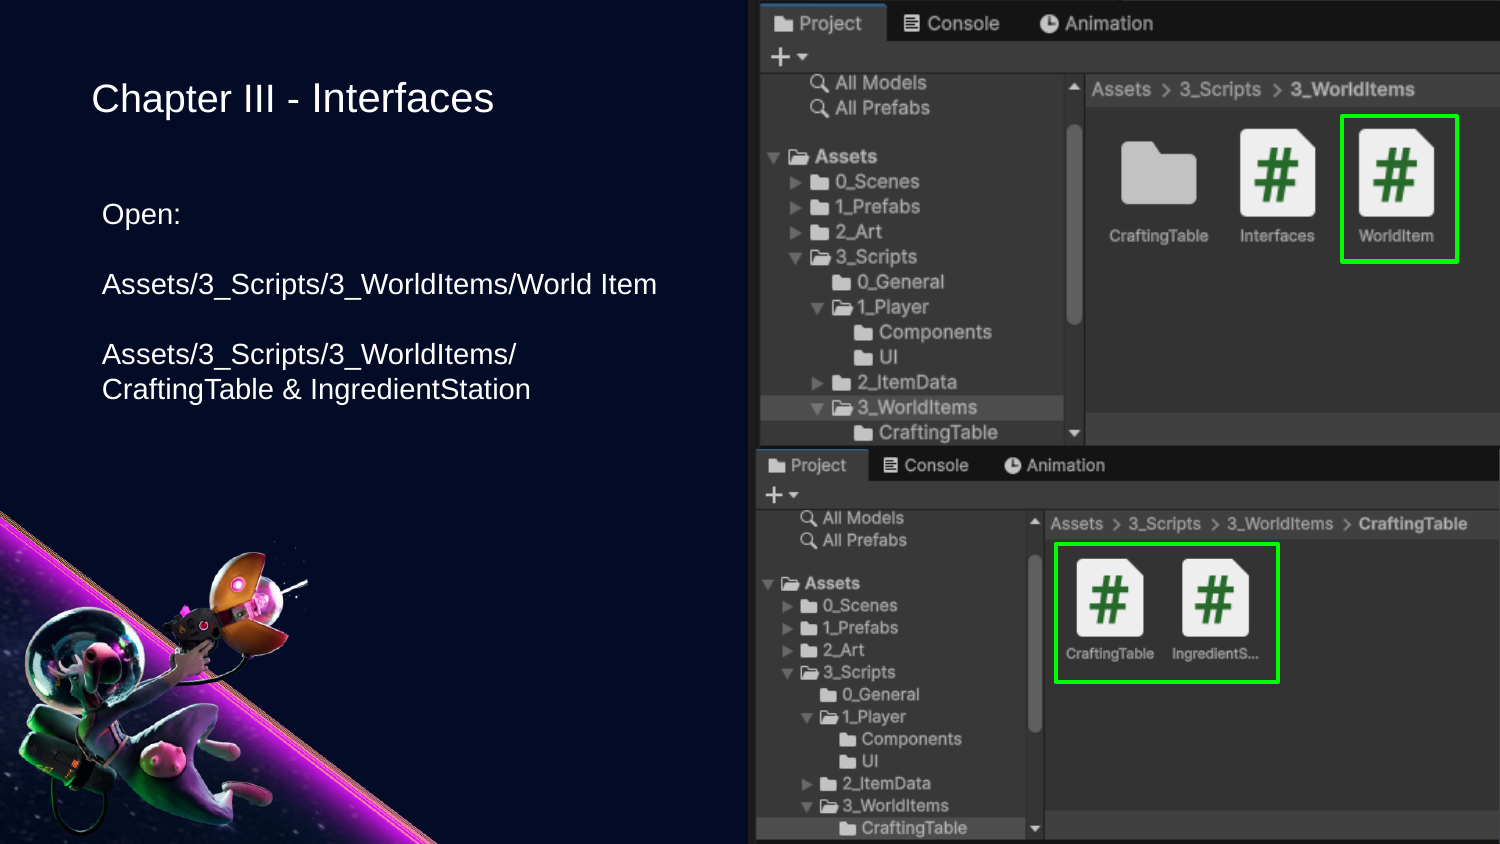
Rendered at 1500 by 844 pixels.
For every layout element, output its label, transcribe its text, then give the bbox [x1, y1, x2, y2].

picture [0, 0, 1500, 844]
text_box Open: Assets/3_Scripts/3_WorldItems/World Item Assets/3_Scripts/3_WorldItems/ CraftingTable & IngredientStation [86, 180, 684, 745]
text_box Chapter III - Interfaces [76, 55, 706, 148]
